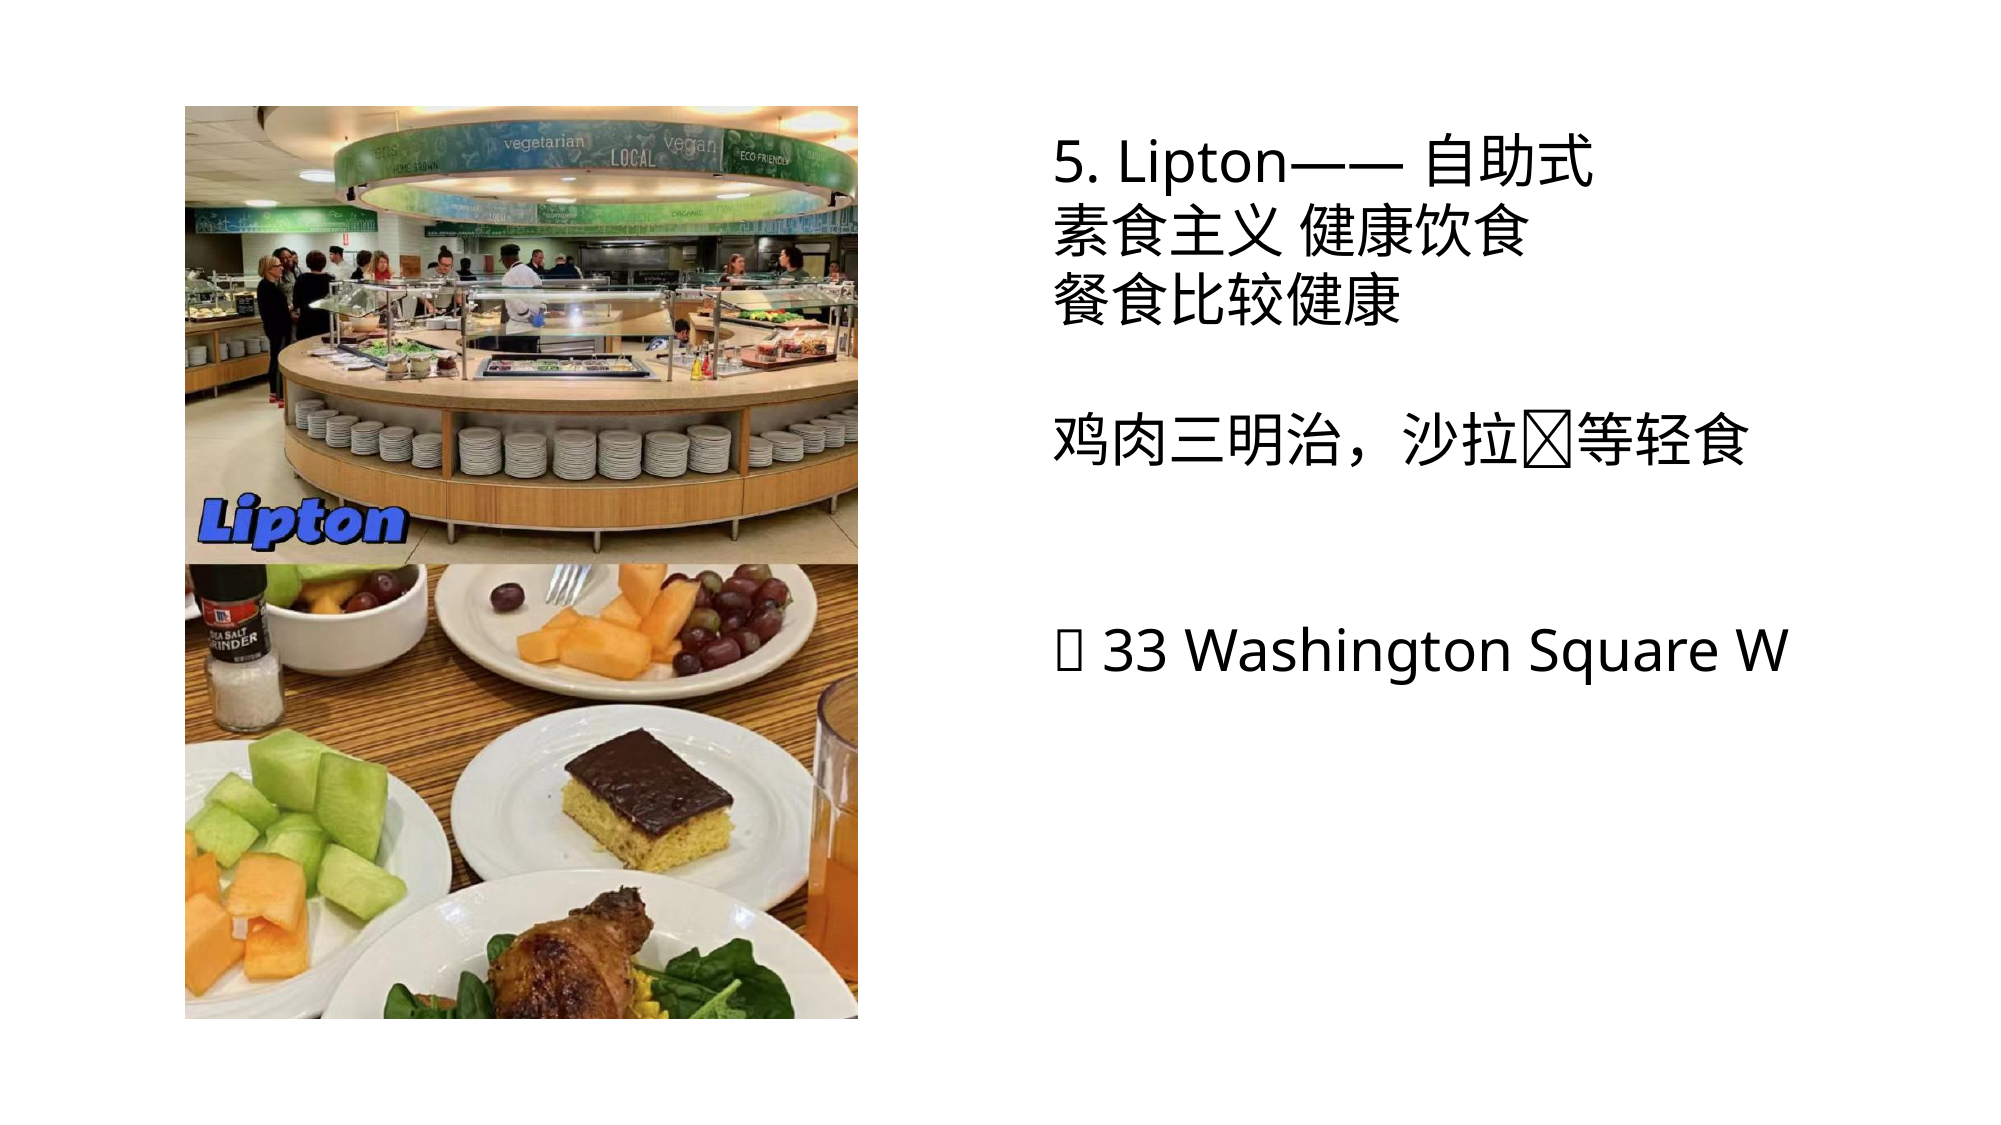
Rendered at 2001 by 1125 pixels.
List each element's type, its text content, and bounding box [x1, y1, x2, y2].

picture [185, 106, 858, 1019]
text_box 5. Lipton——自助式 素食主义 健康饮食 餐食比较健康 鸡肉三明治，沙拉🥗等轻食 📍 33 Washington Square W [1037, 116, 1818, 177]
